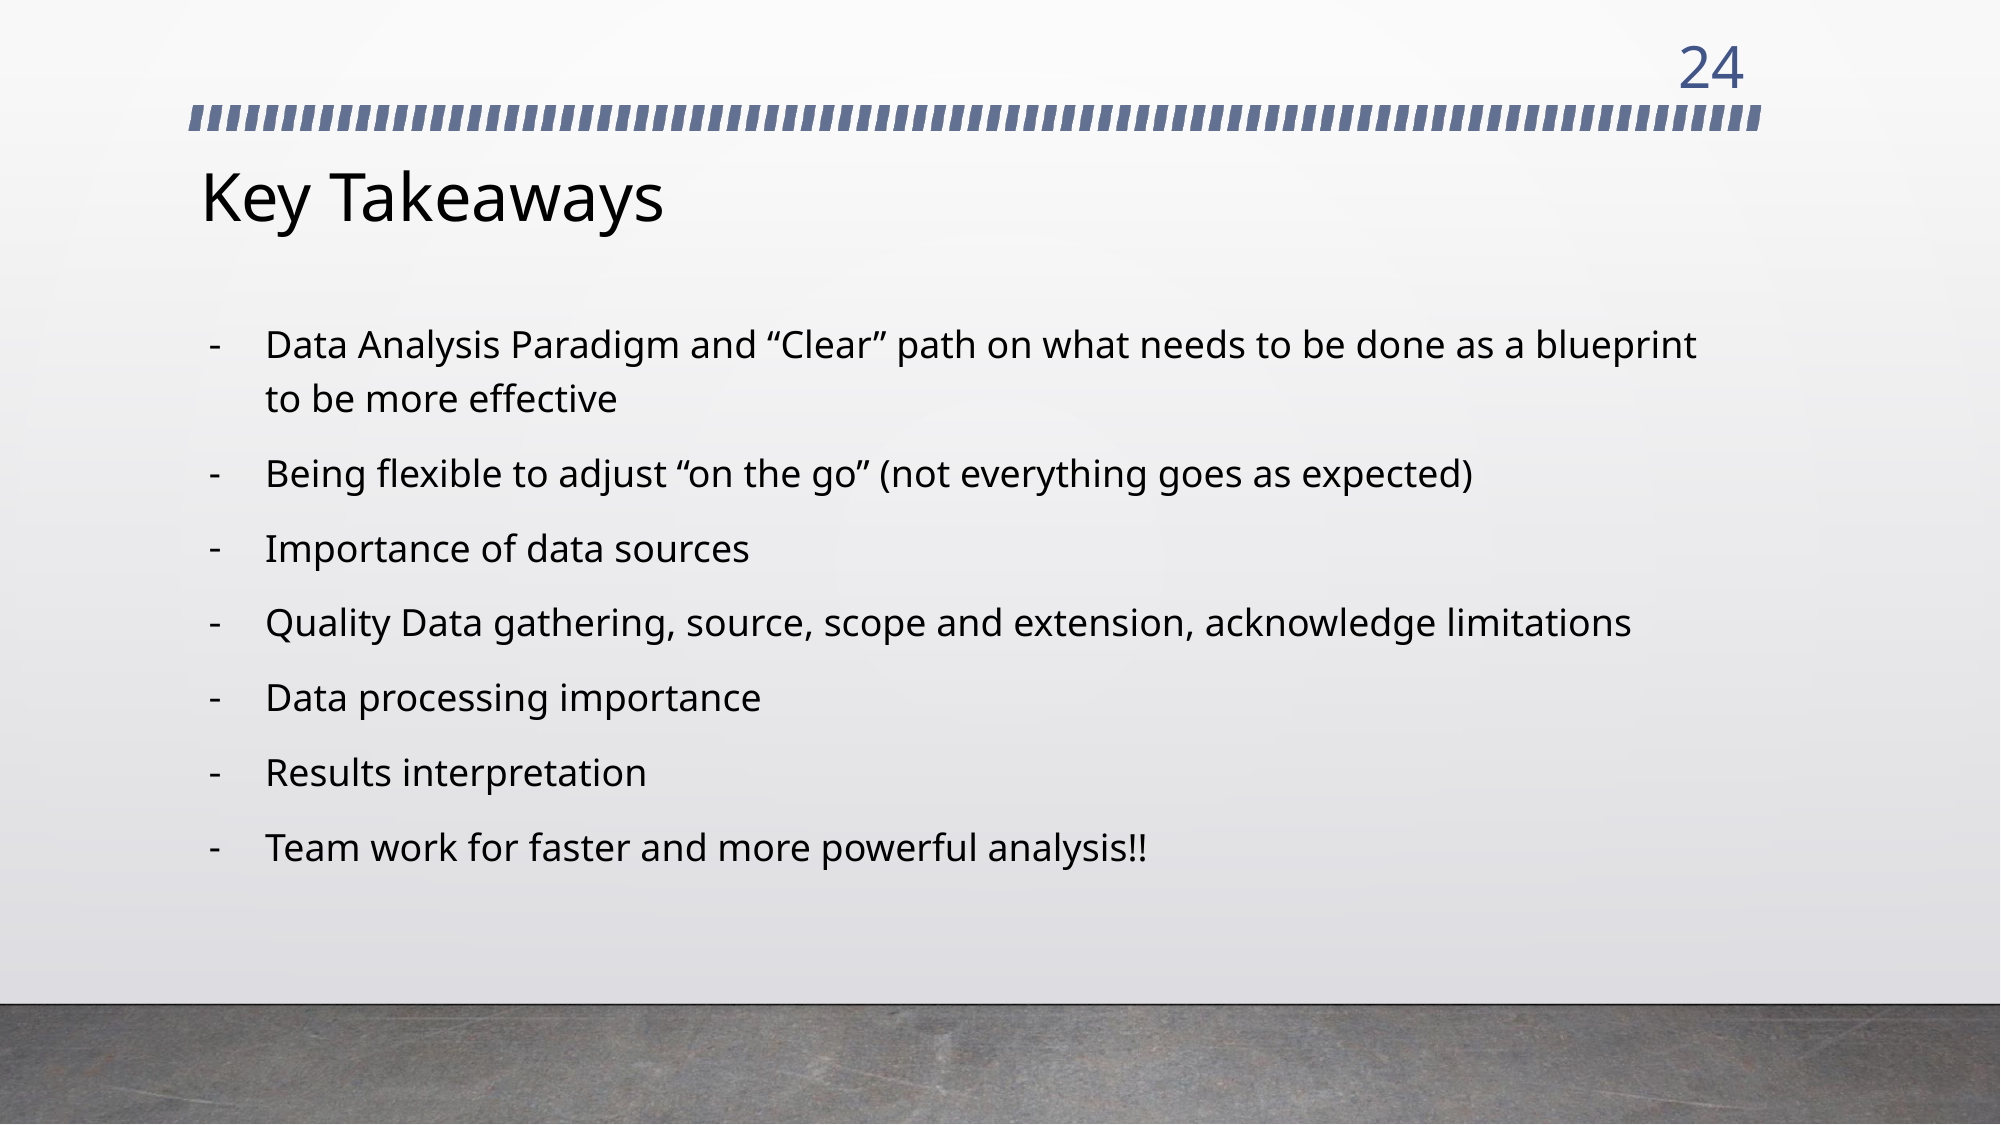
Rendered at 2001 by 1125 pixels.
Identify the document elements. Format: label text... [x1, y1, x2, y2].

picture [186, 105, 1762, 131]
title Key Takeaways [185, 156, 1761, 329]
text_box Data Analysis Paradigm and “Clear” path on what needs to be done as a blueprint to be more effective Being flexible to adjust “on the go” (not everything goes as expected) Importance of data sources Quality Data gathering, source, scope and extension, acknowledge limitations Data processing importance Results interpretation Team work for faster and more powerful analysis!! [175, 258, 1729, 922]
slide_number 24 [1626, 22, 1760, 106]
picture [0, 1004, 2000, 1124]
